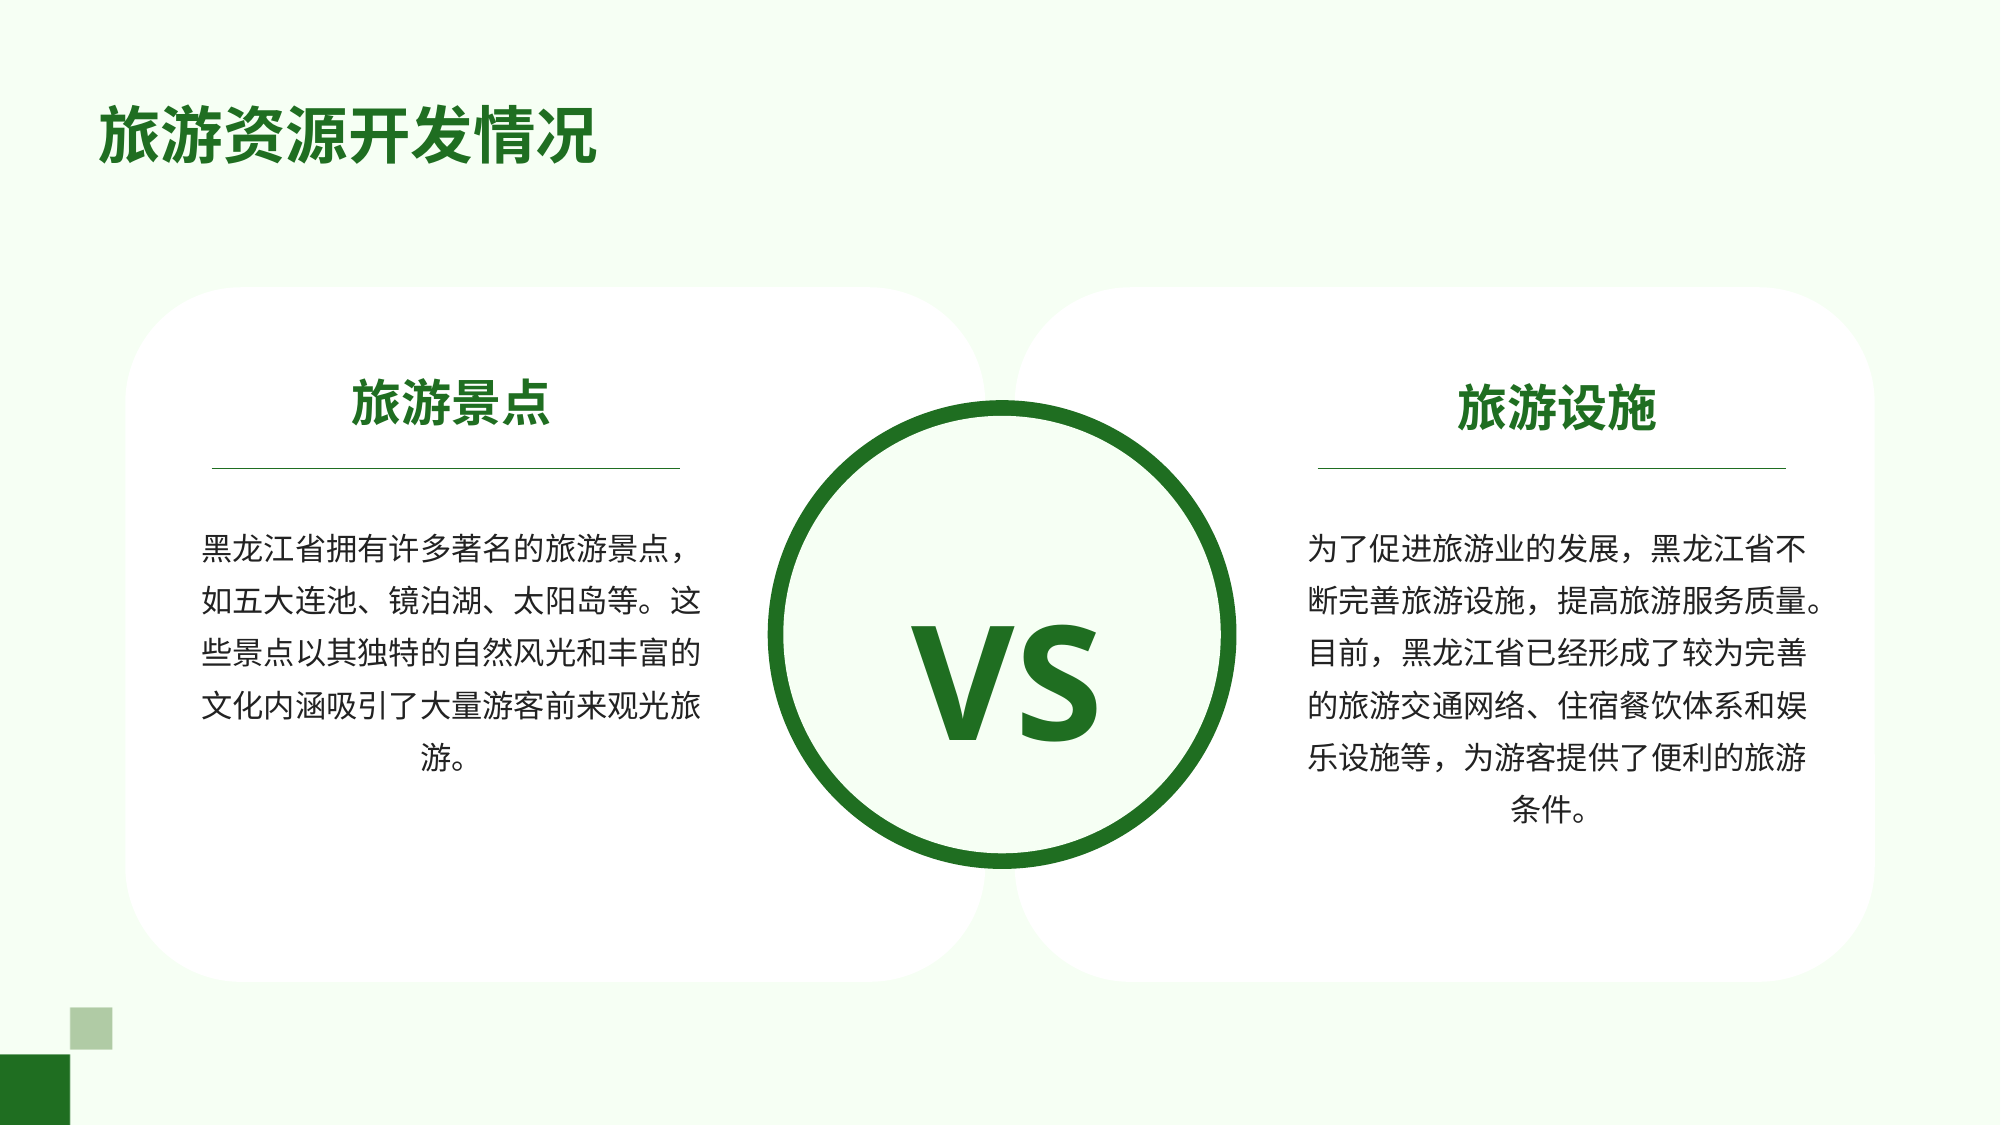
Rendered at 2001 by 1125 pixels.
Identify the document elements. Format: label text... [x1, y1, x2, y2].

text_box [1188, 519, 1221, 750]
text_box 旅游设施 [1282, 326, 1822, 446]
text_box VS [816, 465, 1188, 793]
text_box 旅游景点 [177, 326, 714, 446]
text_box [1014, 287, 1875, 982]
text_box [125, 287, 986, 982]
text_box 旅游资源开发情况 [78, 43, 1922, 194]
text_box [840, 400, 1164, 465]
picture [0, 0, 2001, 1125]
text_box 黑龙江省拥有许多著名的旅游景点，如五大连池、镜泊湖、太阳岛等。这些景点以其独特的自然风光和丰富的文化内涵吸引了大量游客前来观光旅游。 [177, 493, 714, 928]
text_box [851, 793, 1153, 854]
text_box [783, 519, 816, 750]
text_box [1188, 491, 1237, 778]
text_box 为了促进旅游业的发展，黑龙江省不断完善旅游设施，提高旅游服务质量。目前，黑龙江省已经形成了较为完善的旅游交通网络、住宿餐饮体系和娱乐设施等，为游客提供了便利的旅游条件。 [1282, 493, 1822, 928]
text_box [829, 793, 1175, 869]
text_box [863, 415, 1141, 465]
text_box [767, 492, 816, 778]
